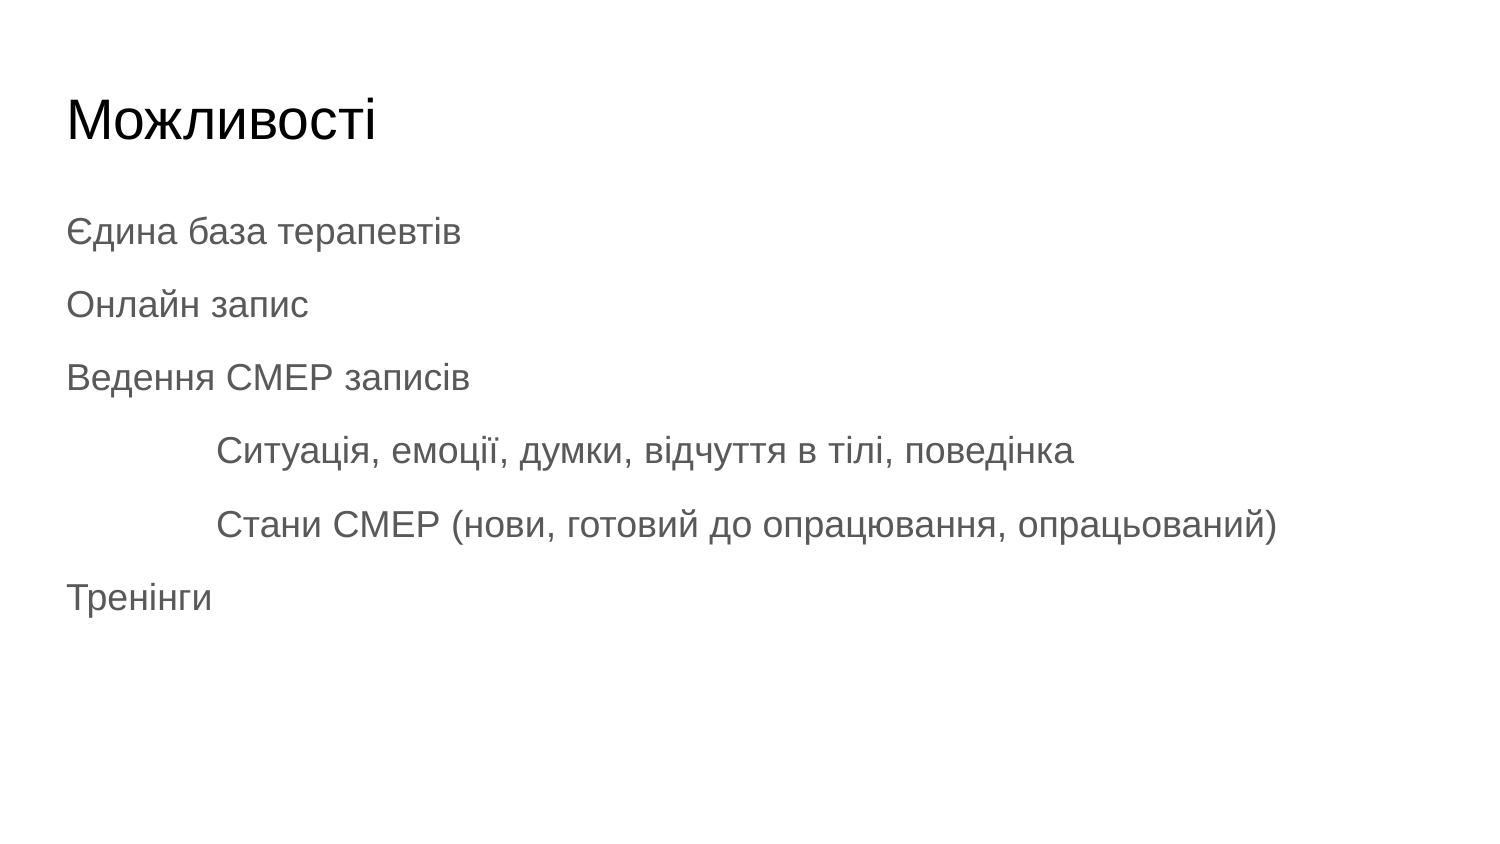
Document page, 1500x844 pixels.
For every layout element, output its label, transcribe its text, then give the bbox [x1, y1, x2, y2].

list Єдина база терапевтів Онлайн запис Ведення СМЕР записів Ситуація, емоції, думки, відчуття в тілі, поведінка Стани СМЕР (нови, готовий до опрацювання, опрацьований) Тренінги [51, 189, 1449, 750]
title Можливості [51, 72, 1449, 167]
